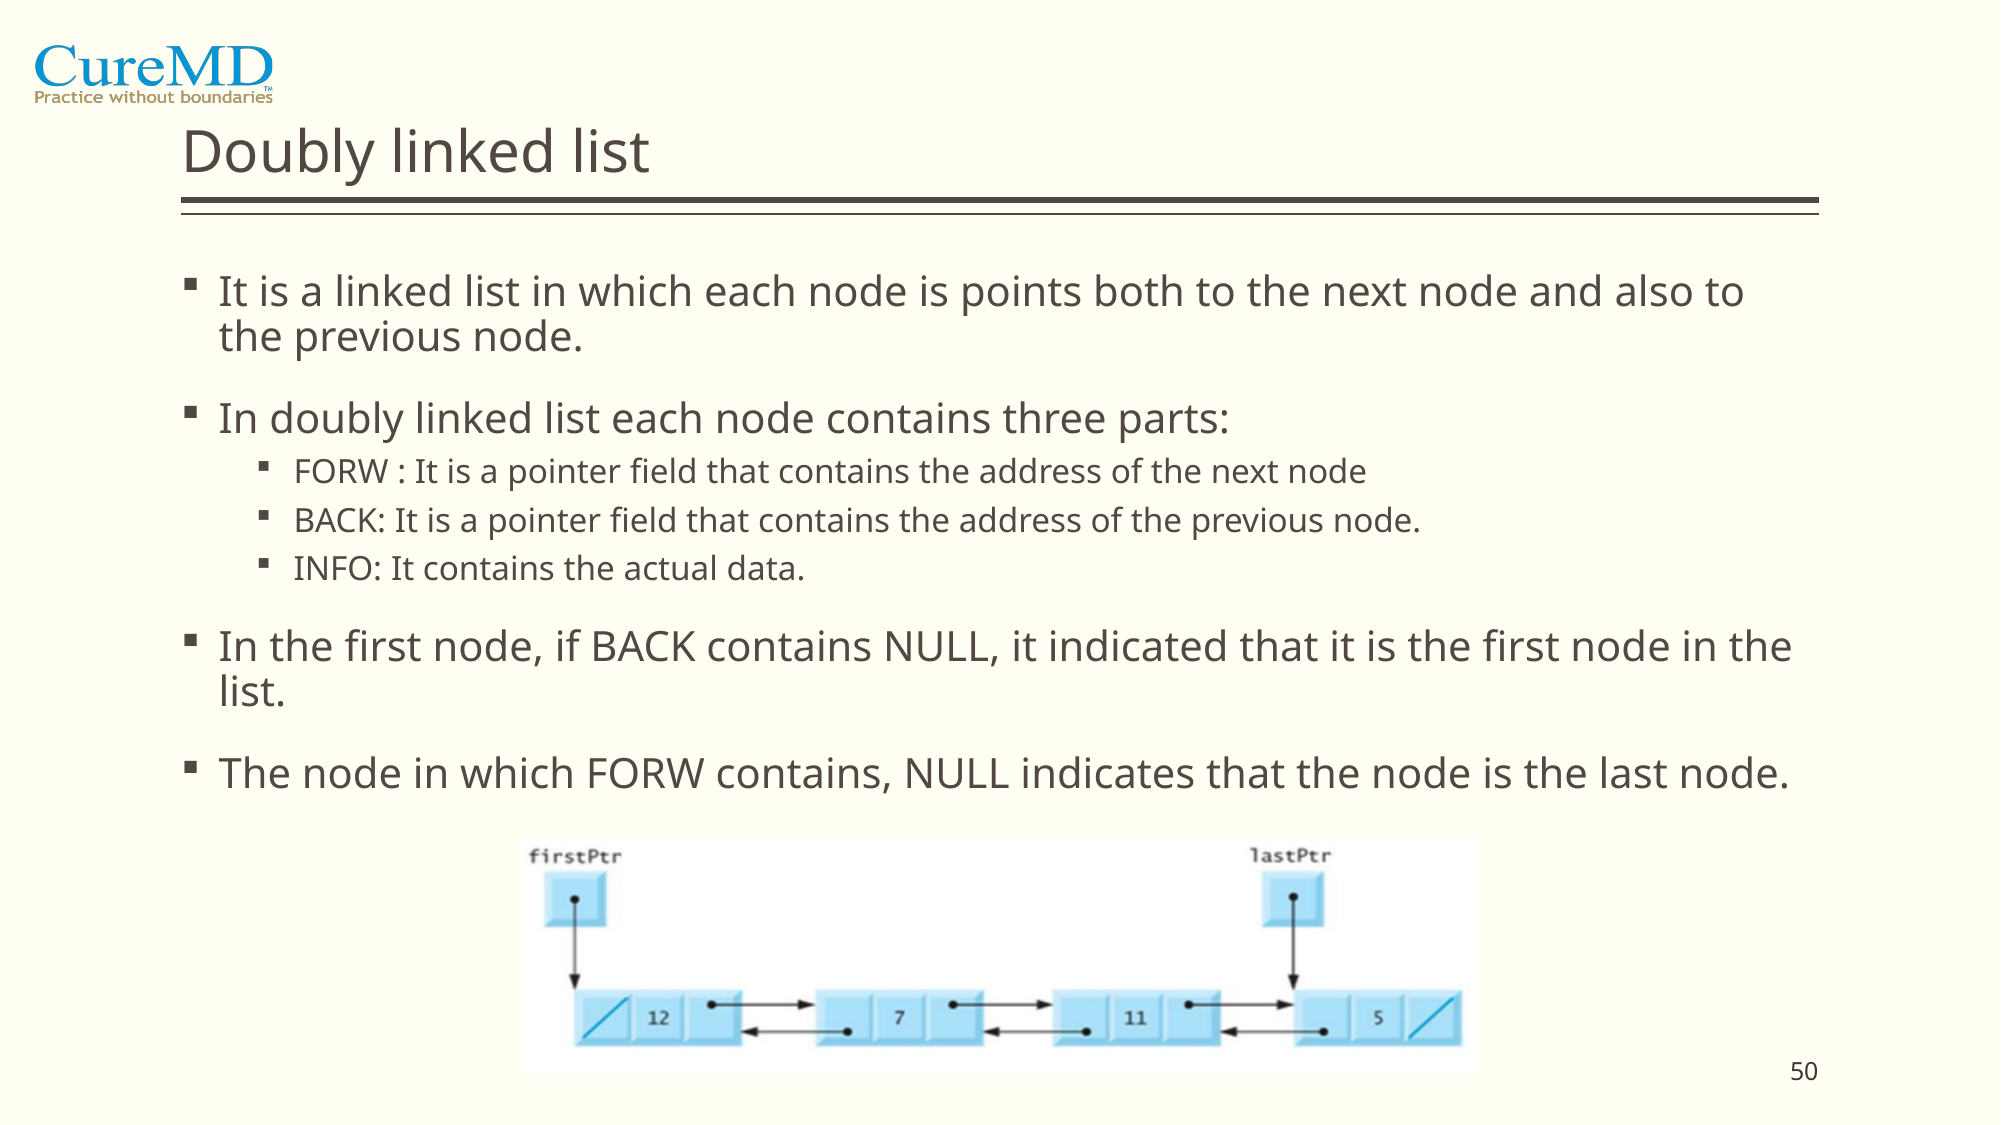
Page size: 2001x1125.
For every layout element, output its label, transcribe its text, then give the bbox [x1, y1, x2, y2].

picture [521, 838, 1479, 1073]
slide_number 50 [1518, 1042, 1819, 1103]
list It is a linked list in which each node is points both to the next node and also to the previous node. In doubly linked list each node contains three parts: FORW : It is a pointer field that contains the address of the next node BACK: It is a pointer field that contains the address of the previous node. INFO: It contains the actual data. In the first node, if BACK contains NULL, it indicated that it is the first node in the list. The node in which FORW contains, NULL indicates that the node is the last node. [181, 262, 1819, 1013]
picture [35, 45, 181, 103]
title Doubly linked list [181, 12, 1819, 193]
picture [35, 45, 51, 60]
